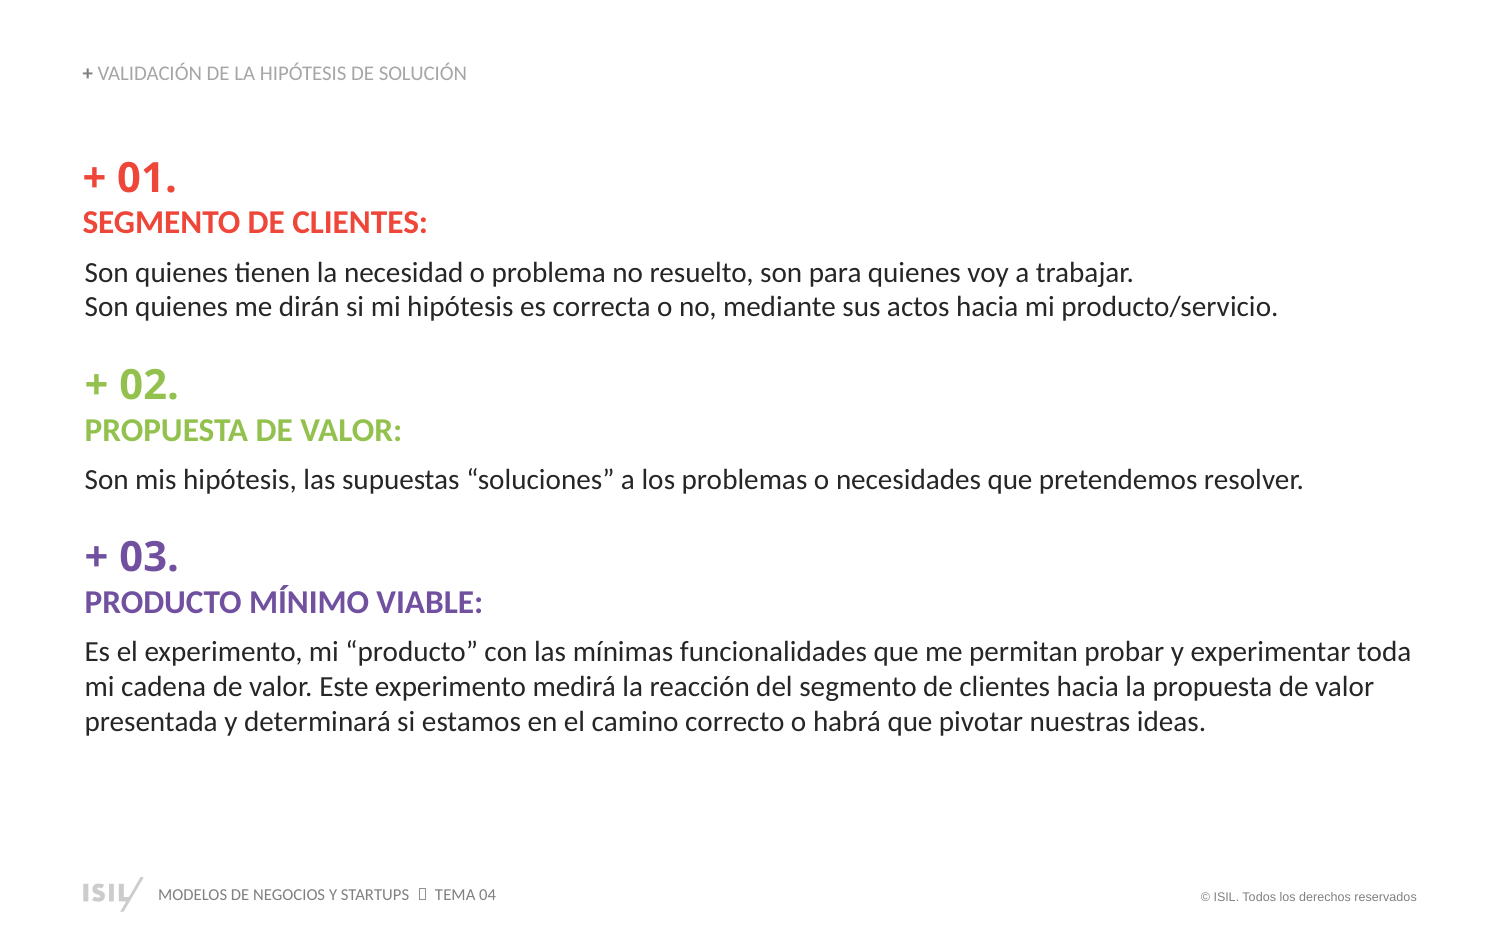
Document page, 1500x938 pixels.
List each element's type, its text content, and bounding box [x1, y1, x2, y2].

text_box + 01. SEGMENTO DE CLIENTES: Son quienes tienen la necesidad o problema no resuelto, son para quienes voy a trabajar. Son quienes me dirán si mi hipótesis es correcta o no, mediante sus actos hacia mi producto/servicio. + 02. PROPUESTA DE VALOR: Son mis hipótesis, las supuestas “soluciones” a los problemas o necesidades que pretendemos resolver. + 03. PRODUCTO MÍNIMO VIABLE: Es el experimento, mi “producto” con las mínimas funcionalidades que me permitan probar y experimentar toda mi cadena de valor. Este experimento medirá la reacción del segmento de clientes hacia la propuesta de valor presentada y determinará si estamos en el camino correcto o habrá que pivotar nuestras ideas. [82, 150, 1424, 738]
text_box + VALIDACIÓN DE LA HIPÓTESIS DE SOLUCIÓN [82, 61, 721, 85]
